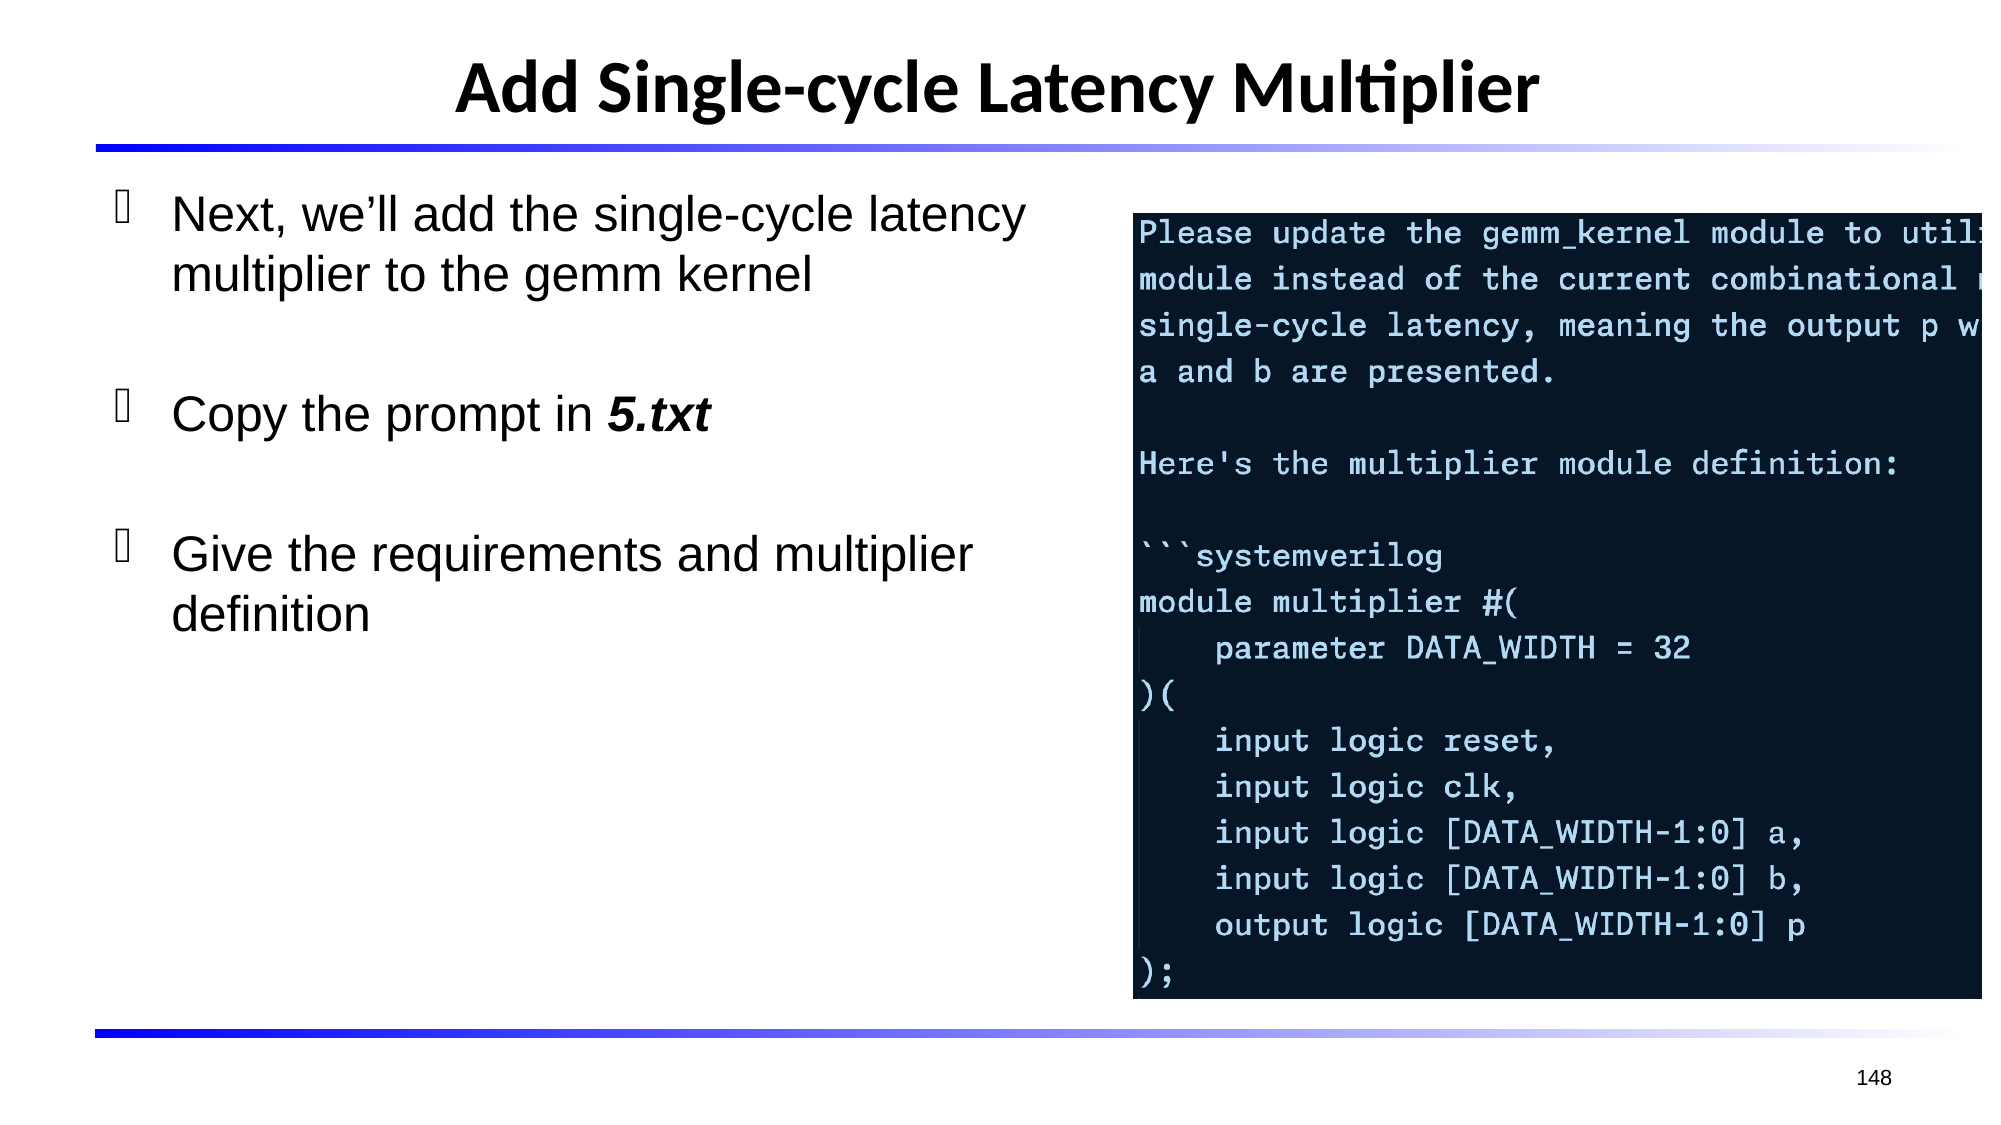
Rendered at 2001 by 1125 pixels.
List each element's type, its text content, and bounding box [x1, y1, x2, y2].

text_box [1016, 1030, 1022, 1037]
title Add Single-cycle Latency Multiplier [99, 17, 1898, 148]
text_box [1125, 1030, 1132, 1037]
slide_number 148 [1440, 1046, 1908, 1107]
list Next, we’ll add the single-cycle latency multiplier to the gemm kernel Copy the prompt in 5.txt Give the requirements and multiplier definition [99, 173, 1190, 1002]
picture [1132, 213, 1982, 999]
